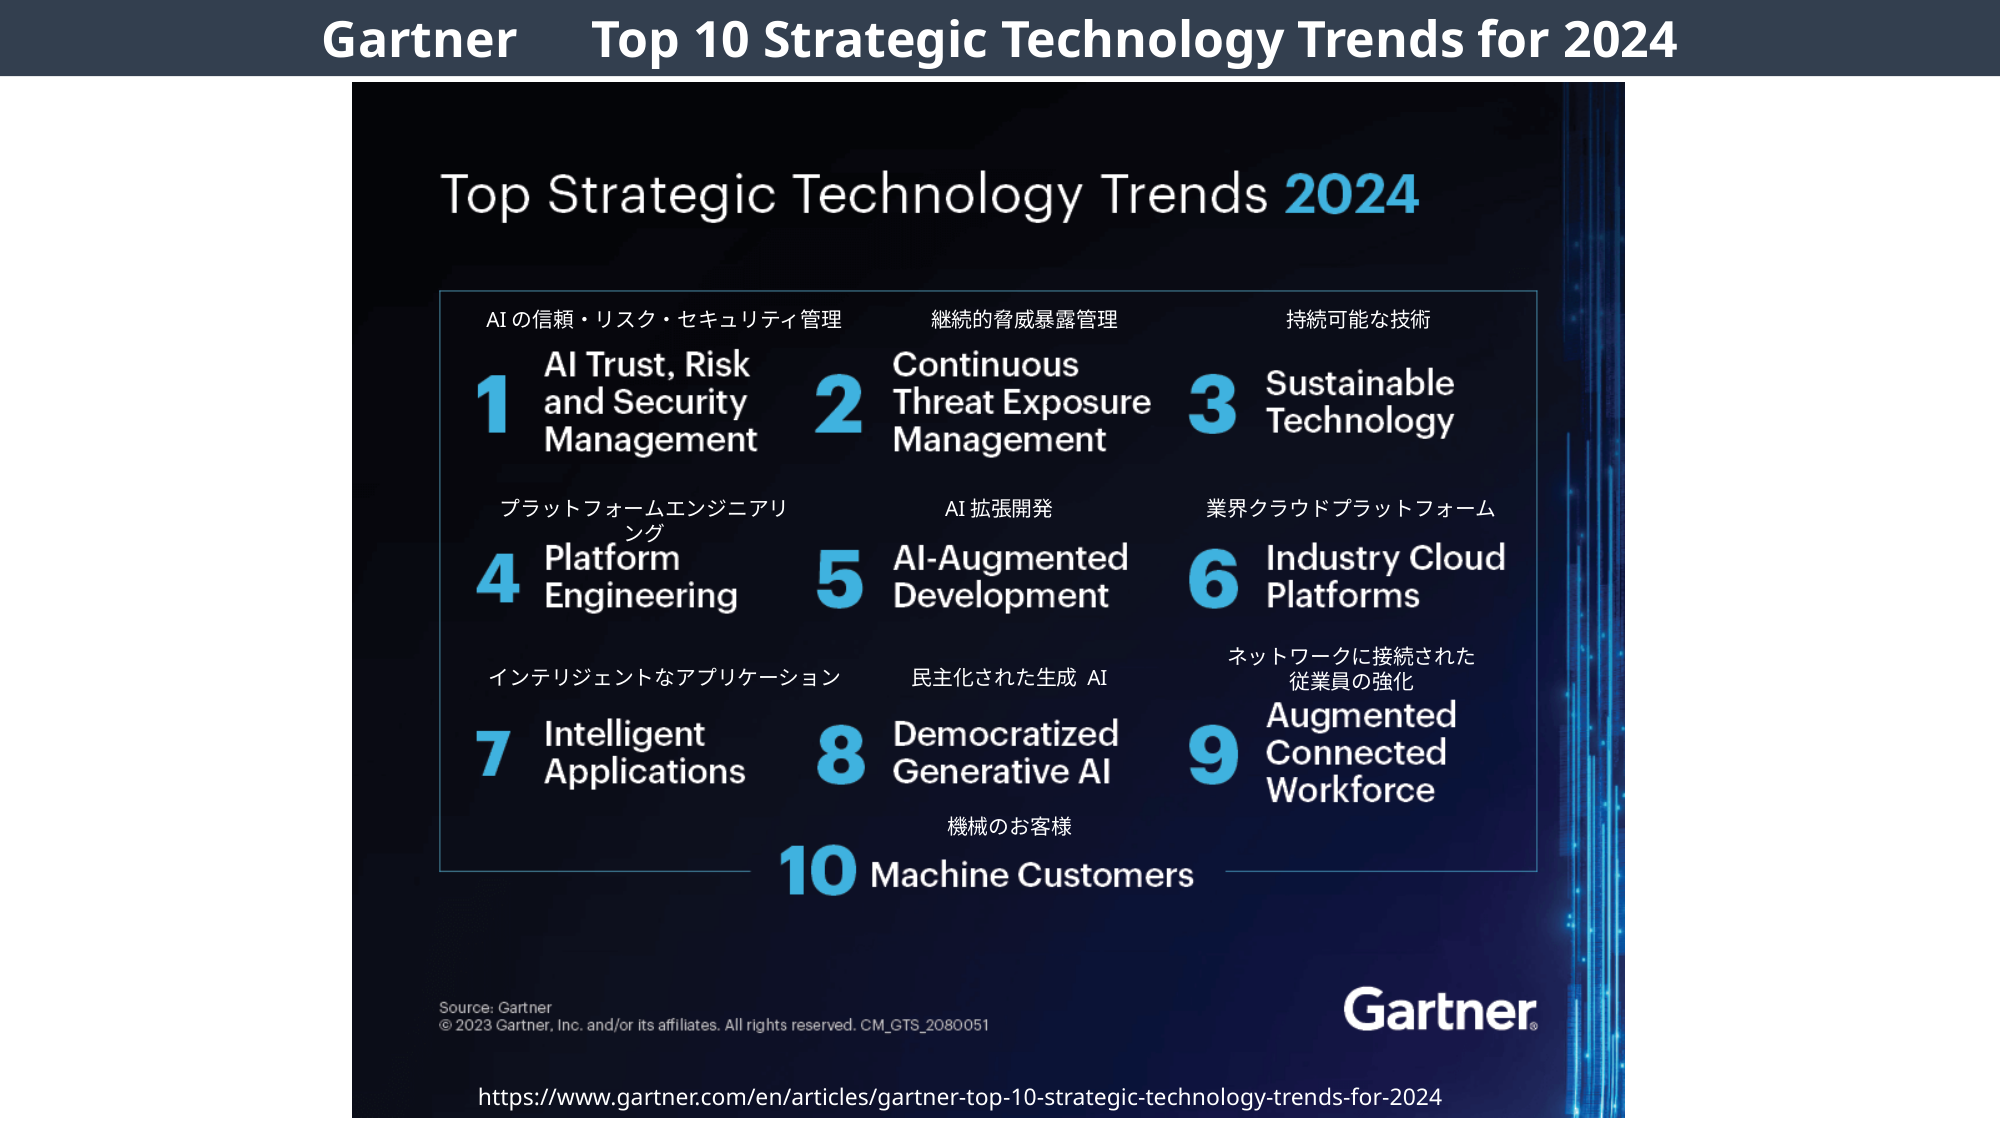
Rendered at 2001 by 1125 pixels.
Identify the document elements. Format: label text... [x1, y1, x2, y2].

picture [351, 82, 1625, 1119]
text_box Gartner Top 10 Strategic Technology Trends for 2024 [0, 0, 2000, 77]
